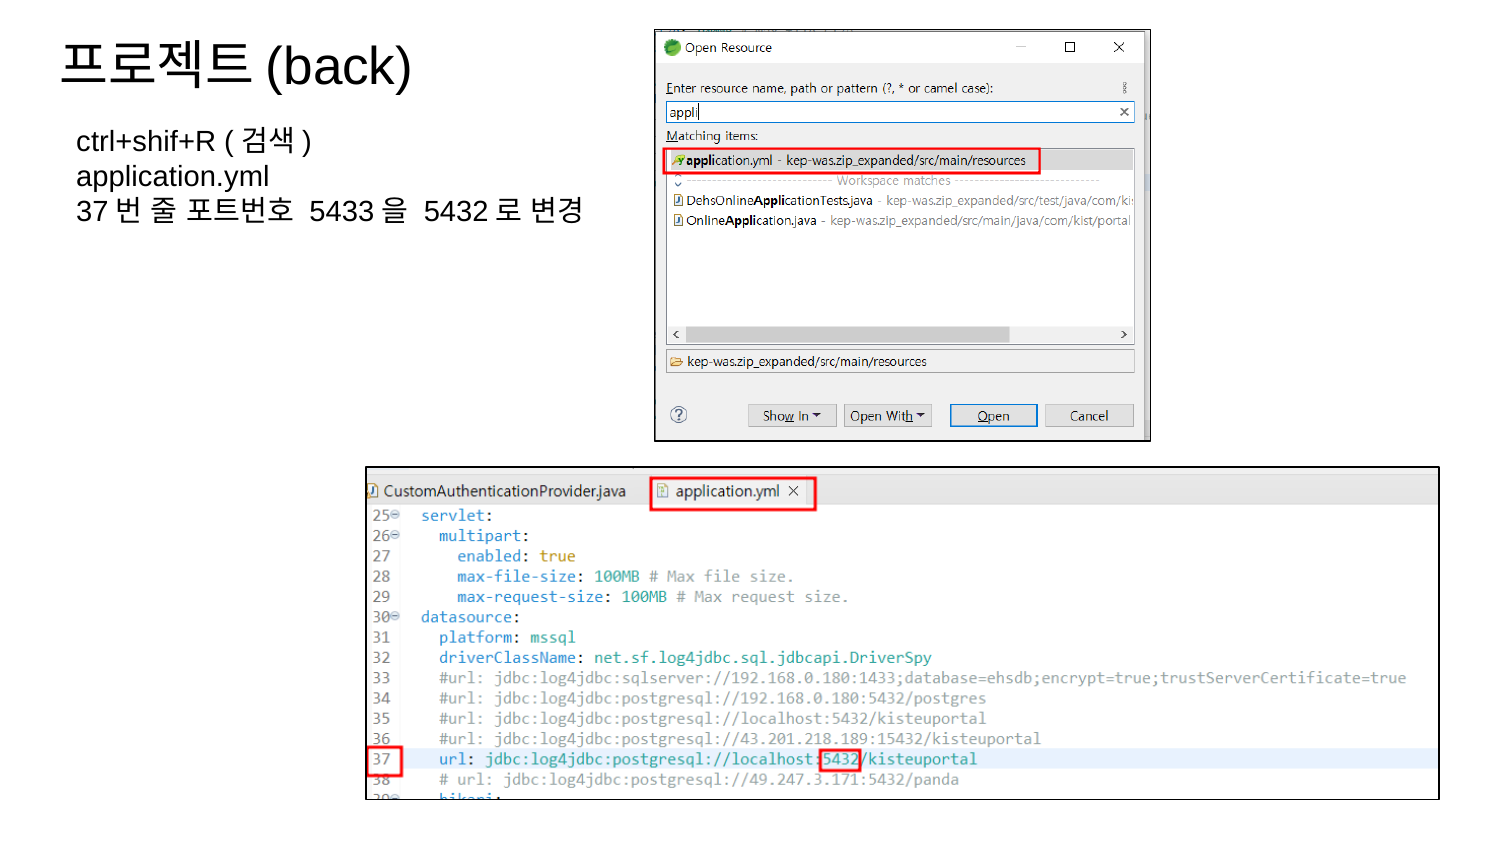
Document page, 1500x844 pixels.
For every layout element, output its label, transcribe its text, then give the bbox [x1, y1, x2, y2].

picture [655, 29, 1150, 441]
title 프로젝트(back) [44, 17, 1443, 111]
picture [366, 467, 1439, 799]
text_box ctrl+shif+R (검색) application.yml 37번 줄 포트번호 5433을 5432로 변경 [61, 111, 614, 243]
